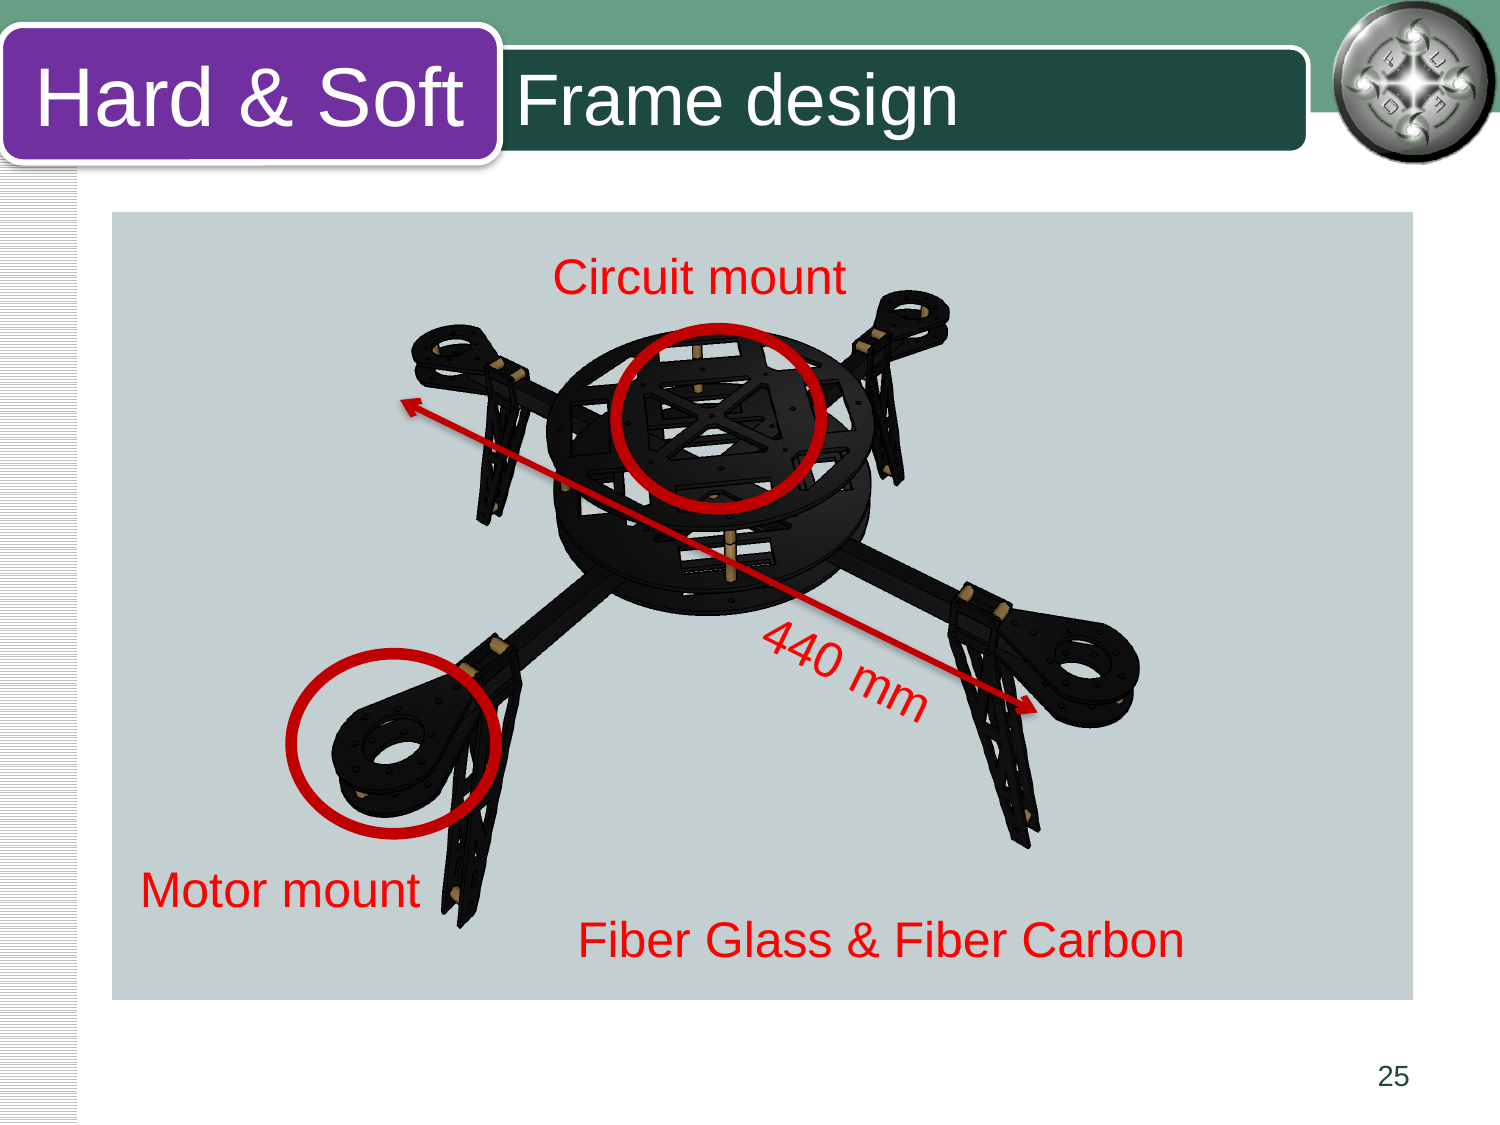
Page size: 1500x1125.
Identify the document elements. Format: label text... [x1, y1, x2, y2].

picture [112, 212, 1413, 1001]
slide_number 25 [1074, 1049, 1426, 1103]
picture [1312, 0, 1500, 201]
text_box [399, 399, 1038, 713]
text_box Hard & Soft [0, 21, 504, 166]
title Frame design [508, 49, 1307, 143]
